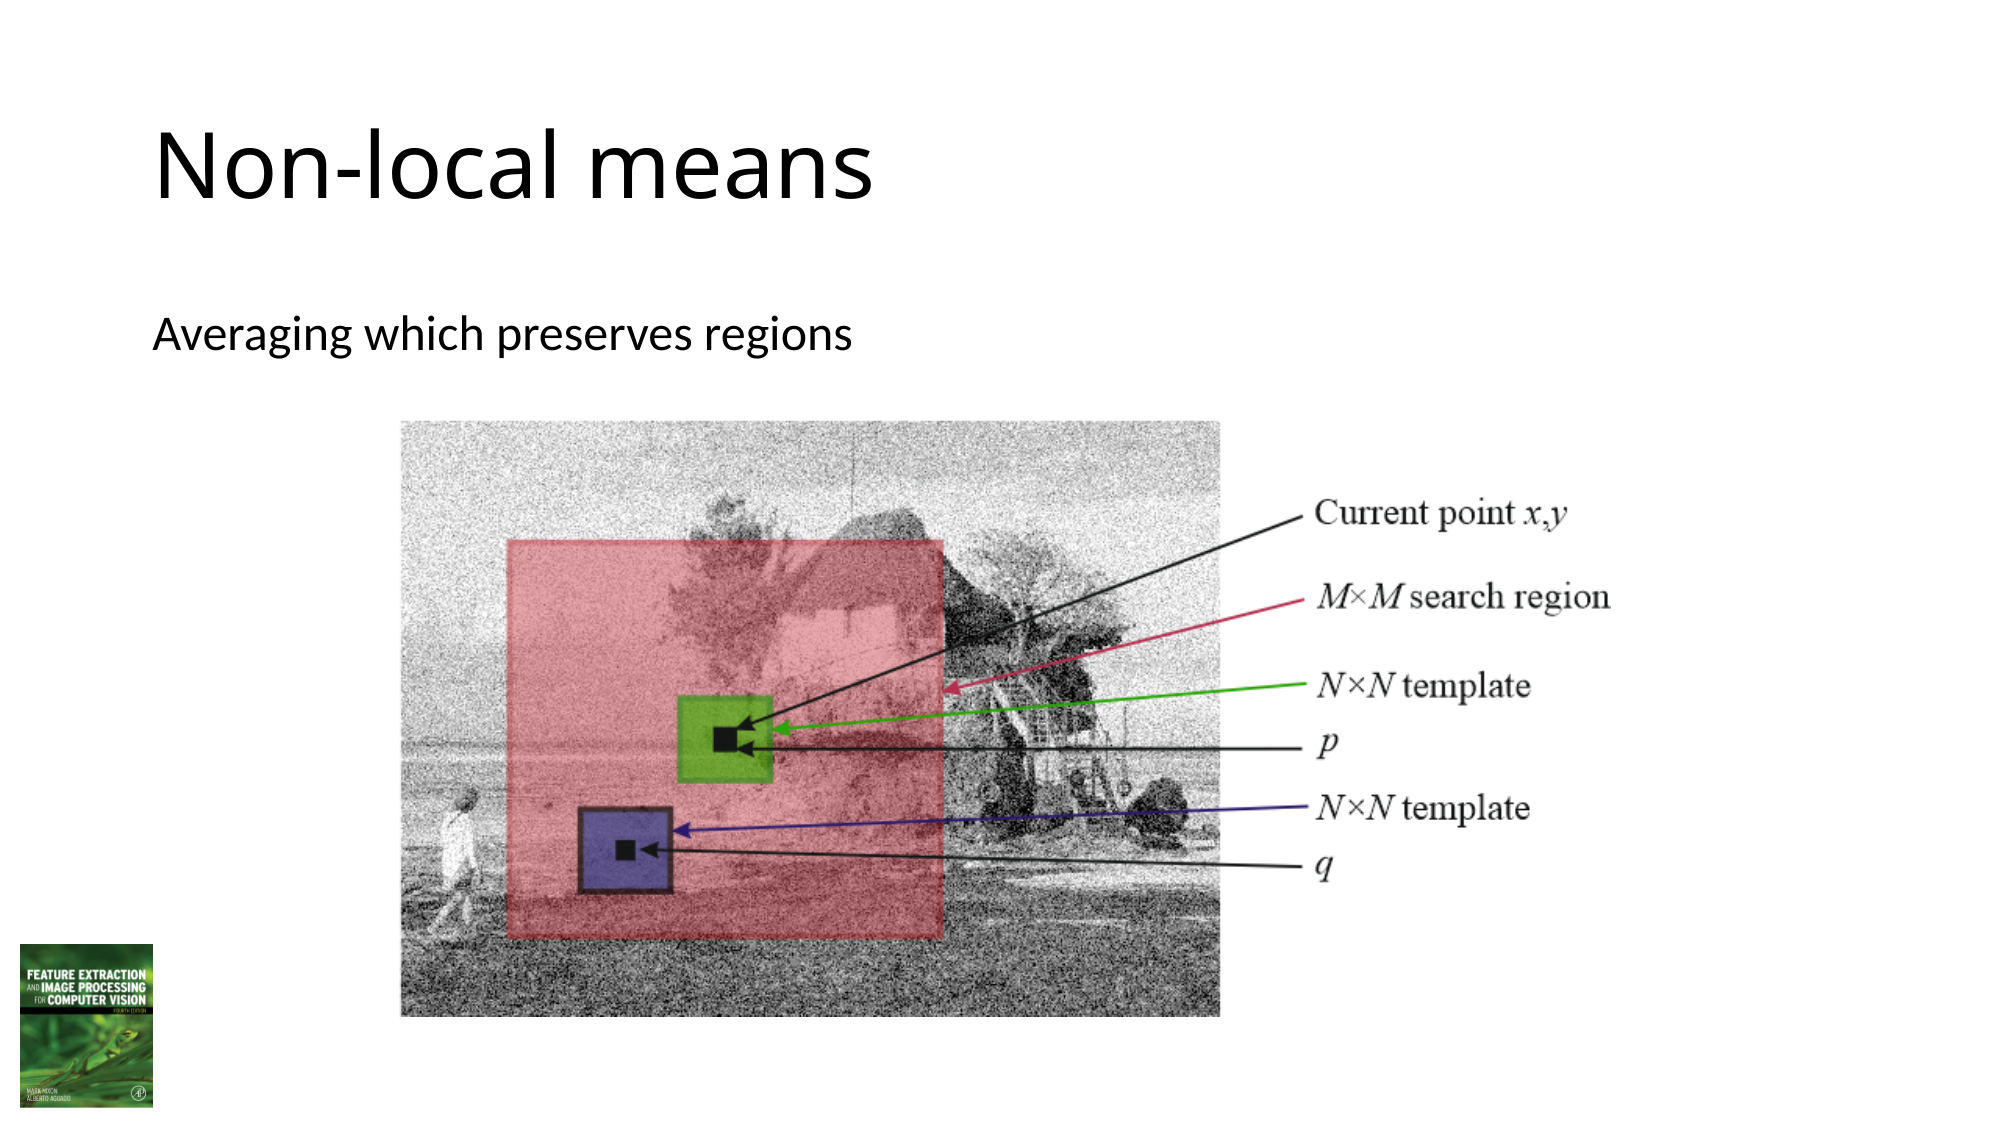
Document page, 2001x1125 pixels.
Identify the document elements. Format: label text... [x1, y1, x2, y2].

picture [388, 404, 1611, 1017]
list Averaging which preserves regions [137, 299, 1863, 1014]
picture [20, 944, 153, 1108]
title Non-local means [137, 59, 1863, 278]
